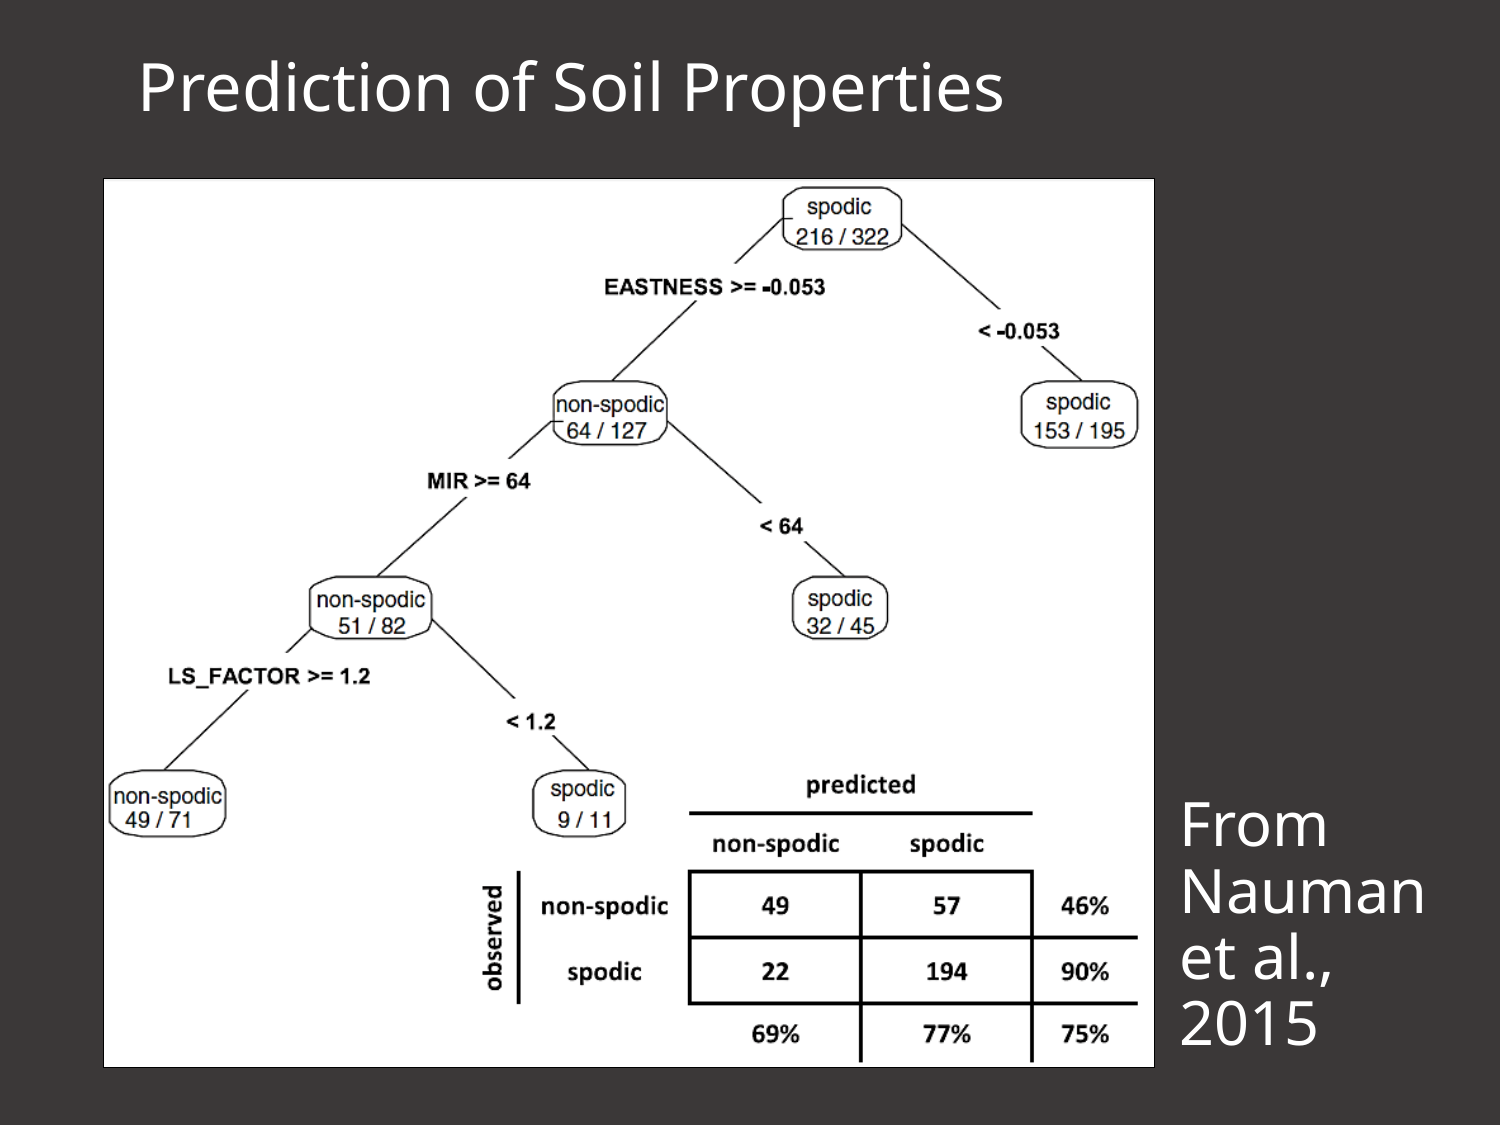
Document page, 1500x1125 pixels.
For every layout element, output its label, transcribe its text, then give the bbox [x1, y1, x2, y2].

text_box From Nauman et al., 2015 [1165, 785, 1449, 1068]
picture [103, 178, 1155, 1068]
title Prediction of Soil Properties [122, 37, 1036, 141]
